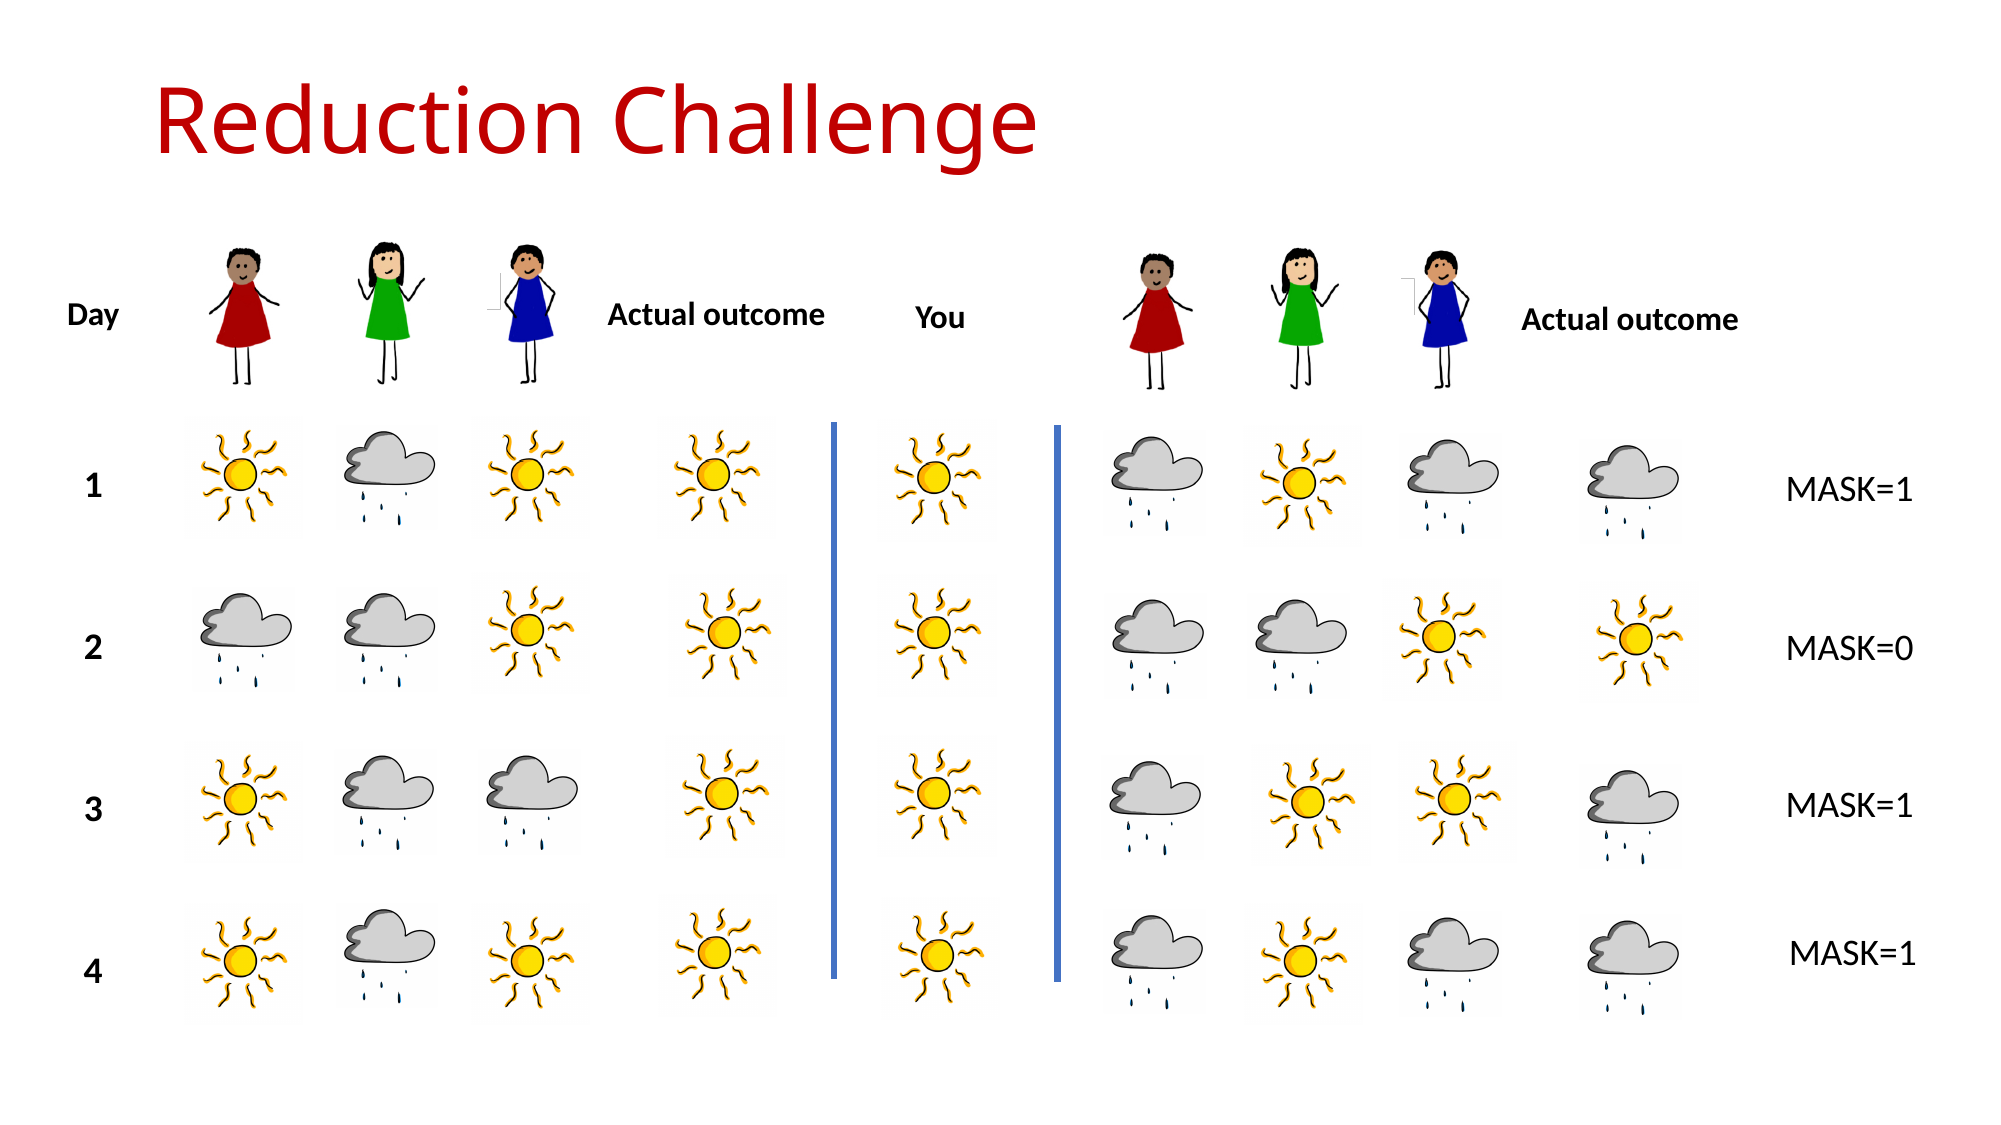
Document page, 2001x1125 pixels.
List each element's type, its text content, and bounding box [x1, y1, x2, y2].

picture [1114, 237, 1200, 399]
text_box MASK=0 [1770, 615, 1945, 676]
picture [1104, 593, 1207, 699]
picture [657, 416, 777, 539]
picture [200, 231, 287, 394]
picture [1579, 581, 1699, 703]
picture [1103, 430, 1206, 536]
picture [658, 894, 777, 1017]
text_box Day [15, 277, 172, 348]
picture [335, 587, 438, 692]
picture [1247, 593, 1350, 699]
text_box 1 [50, 444, 137, 520]
text_box 2 [34, 606, 153, 682]
picture [1103, 909, 1206, 1014]
picture [877, 419, 997, 542]
picture [877, 574, 997, 697]
picture [1398, 741, 1517, 863]
picture [1243, 425, 1363, 547]
picture [335, 903, 438, 1008]
picture [471, 416, 590, 539]
picture [1399, 433, 1502, 539]
picture [471, 572, 590, 694]
picture [1257, 237, 1344, 399]
picture [184, 416, 303, 539]
picture [881, 897, 1000, 1020]
picture [1382, 578, 1502, 701]
picture [1579, 914, 1682, 1020]
picture [471, 903, 590, 1025]
text_box Actual outcome [1487, 282, 1774, 353]
picture [1579, 439, 1682, 544]
picture [334, 749, 437, 855]
text_box You [881, 280, 1000, 350]
picture [667, 574, 787, 697]
picture [1399, 911, 1502, 1017]
text_box Reduction Challenge [137, 59, 1863, 278]
picture [184, 903, 303, 1025]
picture [877, 735, 997, 858]
picture [1251, 744, 1371, 866]
picture [184, 741, 303, 863]
picture [1401, 237, 1487, 399]
picture [192, 587, 295, 692]
text_box MASK=1 [1773, 920, 1948, 981]
text_box 4 [24, 931, 163, 1007]
picture [478, 749, 581, 855]
picture [1244, 903, 1363, 1025]
picture [487, 231, 573, 394]
picture [665, 735, 785, 858]
picture [335, 425, 438, 530]
picture [1579, 764, 1682, 869]
picture [344, 231, 430, 394]
text_box 3 [34, 769, 153, 845]
text_box Actual outcome [573, 278, 861, 348]
text_box MASK=1 [1770, 456, 1945, 516]
picture [1101, 755, 1204, 861]
text_box MASK=1 [1770, 772, 1945, 833]
